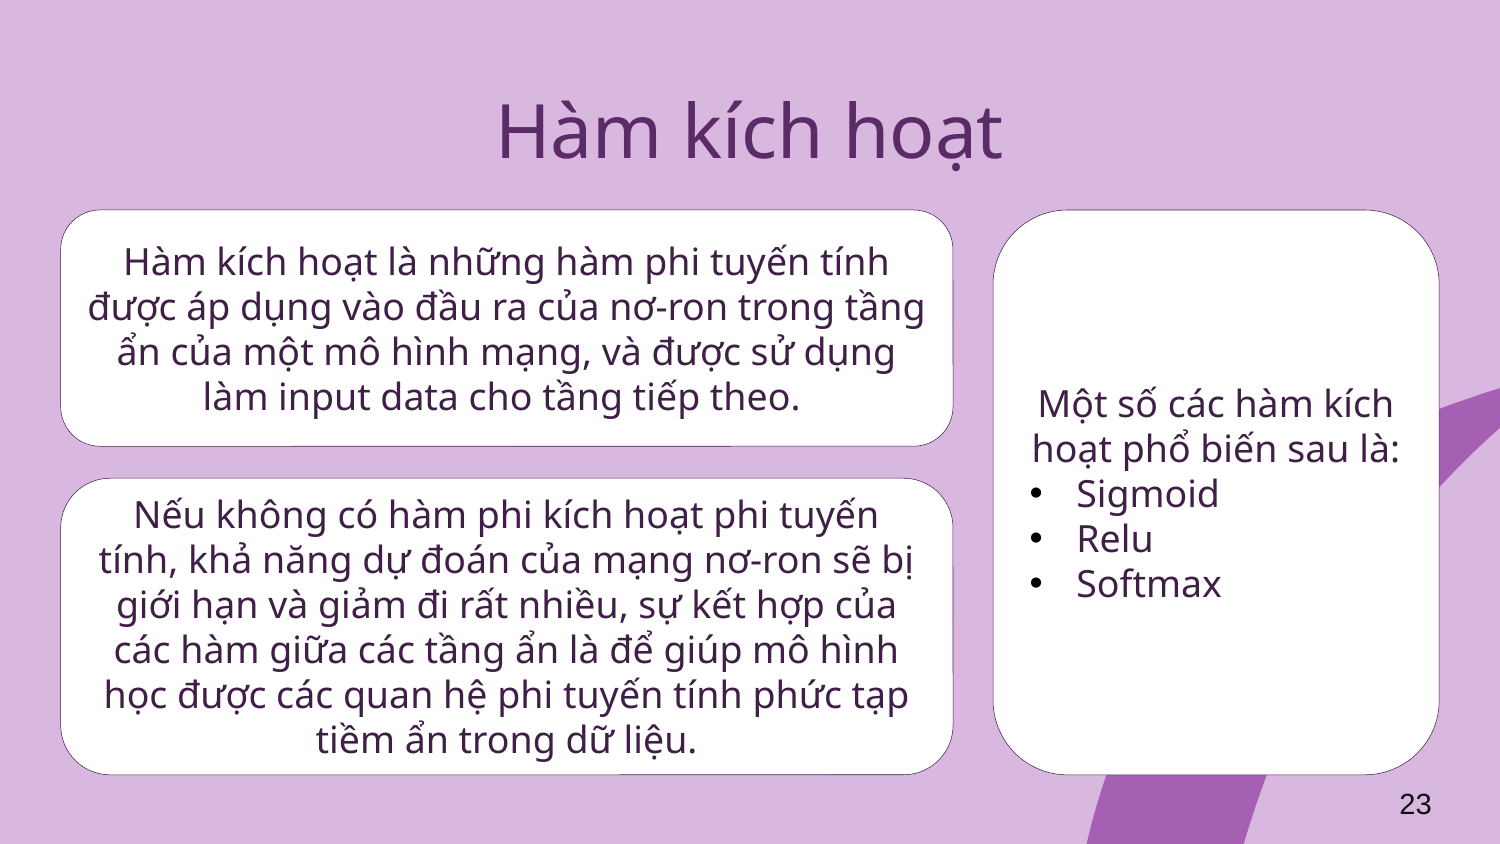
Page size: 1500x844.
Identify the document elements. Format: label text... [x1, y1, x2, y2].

text_box Hàm kích hoạt là những hàm phi tuyến tính được áp dụng vào đầu ra của nơ-ron trong tầng ẩn của một mô hình mạng, và được sử dụng làm input data cho tầng tiếp theo. [58, 207, 956, 449]
text_box Hàm kích hoạt [350, 68, 1150, 163]
text_box Một số các hàm kích hoạt phổ biến sau là: Sigmoid Relu Softmax [990, 207, 1442, 777]
text_box Nếu không có hàm phi kích hoạt phi tuyến tính, khả năng dự đoán của mạng nơ-ron sẽ bị giới hạn và giảm đi rất nhiều, sự kết hợp của các hàm giữa các tầng ẩn là để giúp mô hình học được các quan hệ phi tuyến tính phức tạp tiềm ẩn trong dữ liệu. [58, 476, 956, 777]
slide_number 23 [1109, 780, 1447, 826]
